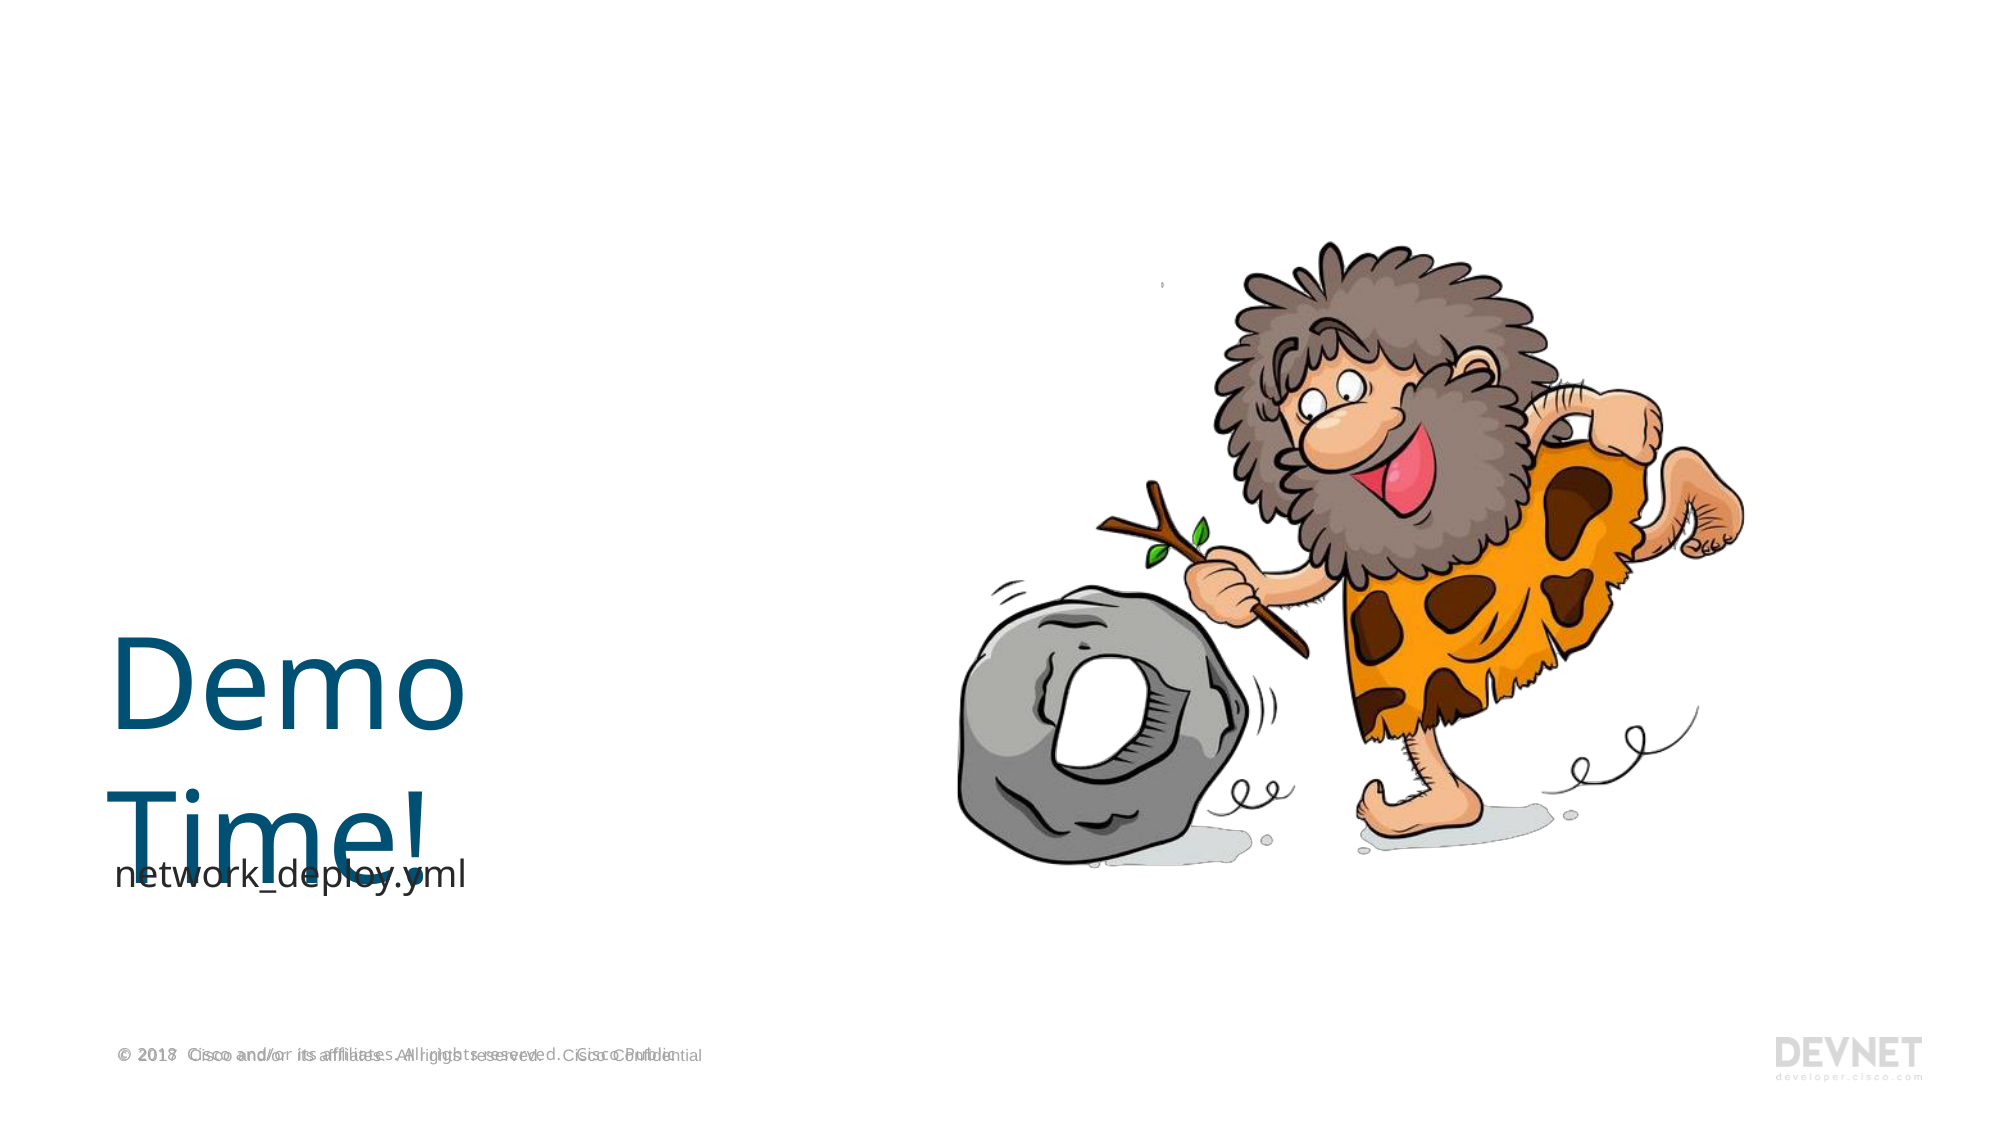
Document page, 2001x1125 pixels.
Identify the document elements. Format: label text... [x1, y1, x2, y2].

text_box [931, 235, 1753, 873]
text_box © 2017 Cisco and/or its affiliates. All rights reserved. Cisco Confidential [117, 1044, 712, 1065]
text_box Demo Time! [103, 599, 805, 909]
text_box network_deploy.yml [99, 842, 483, 903]
